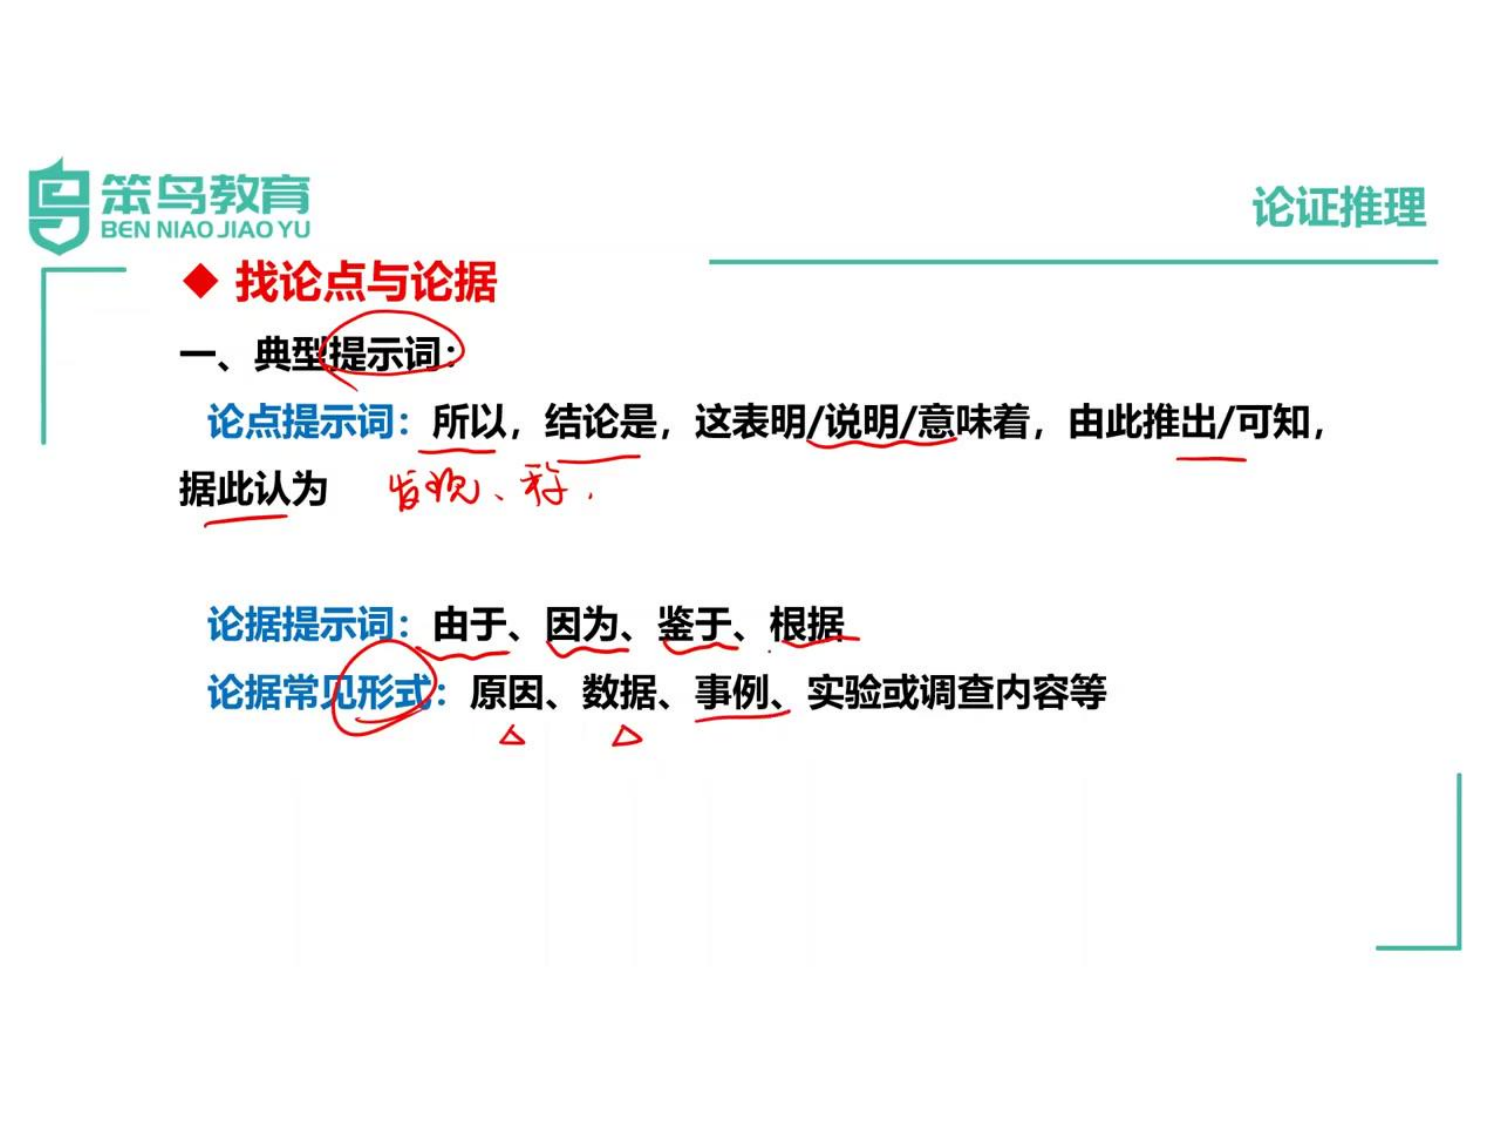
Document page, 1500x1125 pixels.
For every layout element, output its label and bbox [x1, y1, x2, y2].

picture [0, 140, 1500, 985]
